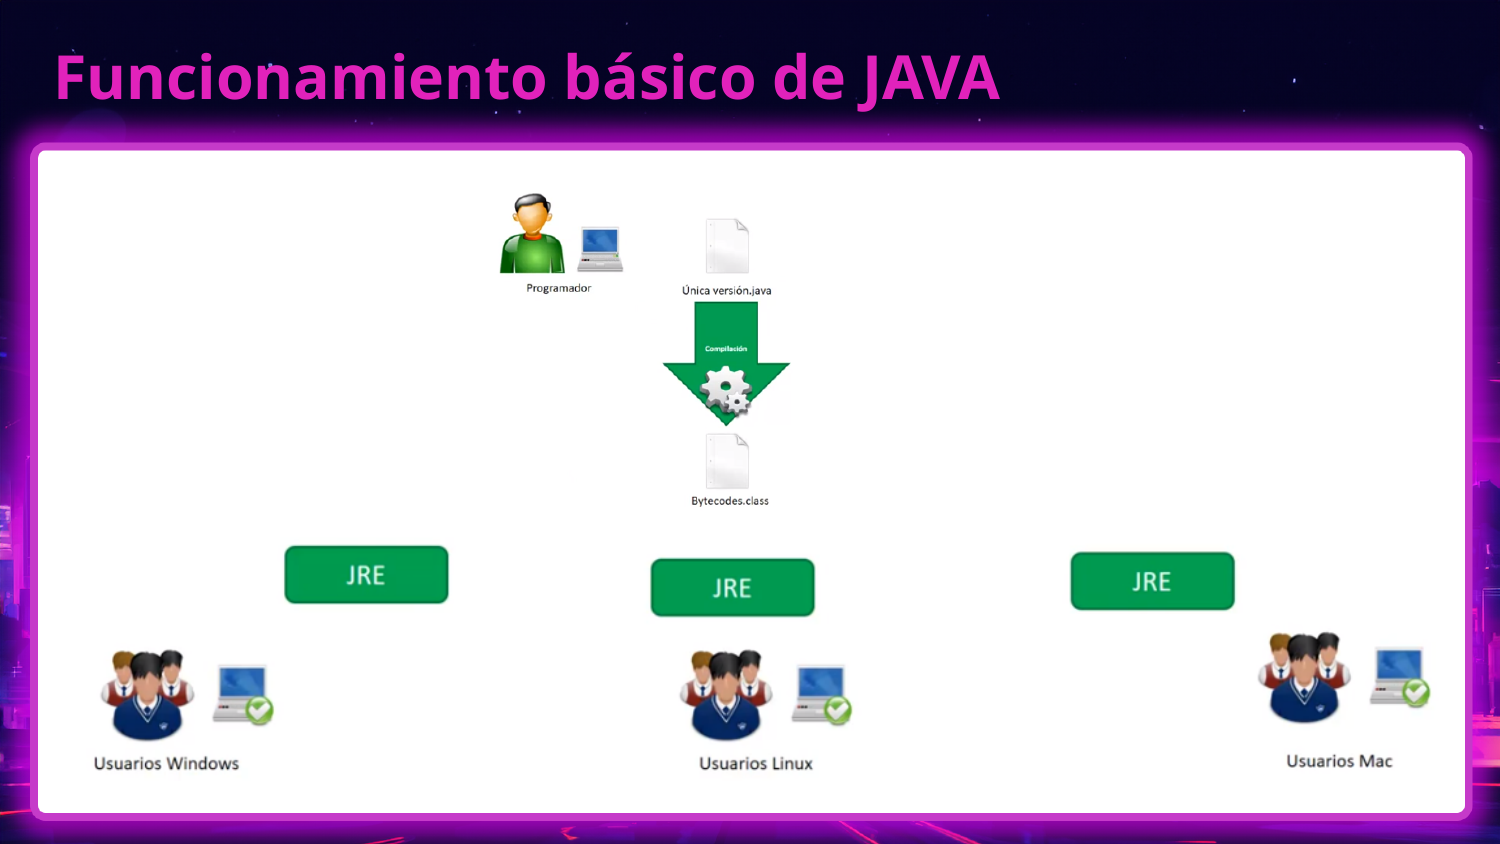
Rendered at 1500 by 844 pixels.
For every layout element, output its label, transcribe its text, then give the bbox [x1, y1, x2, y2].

title Funcionamiento básico de JAVA [38, 23, 1449, 118]
picture [0, 0, 1500, 844]
